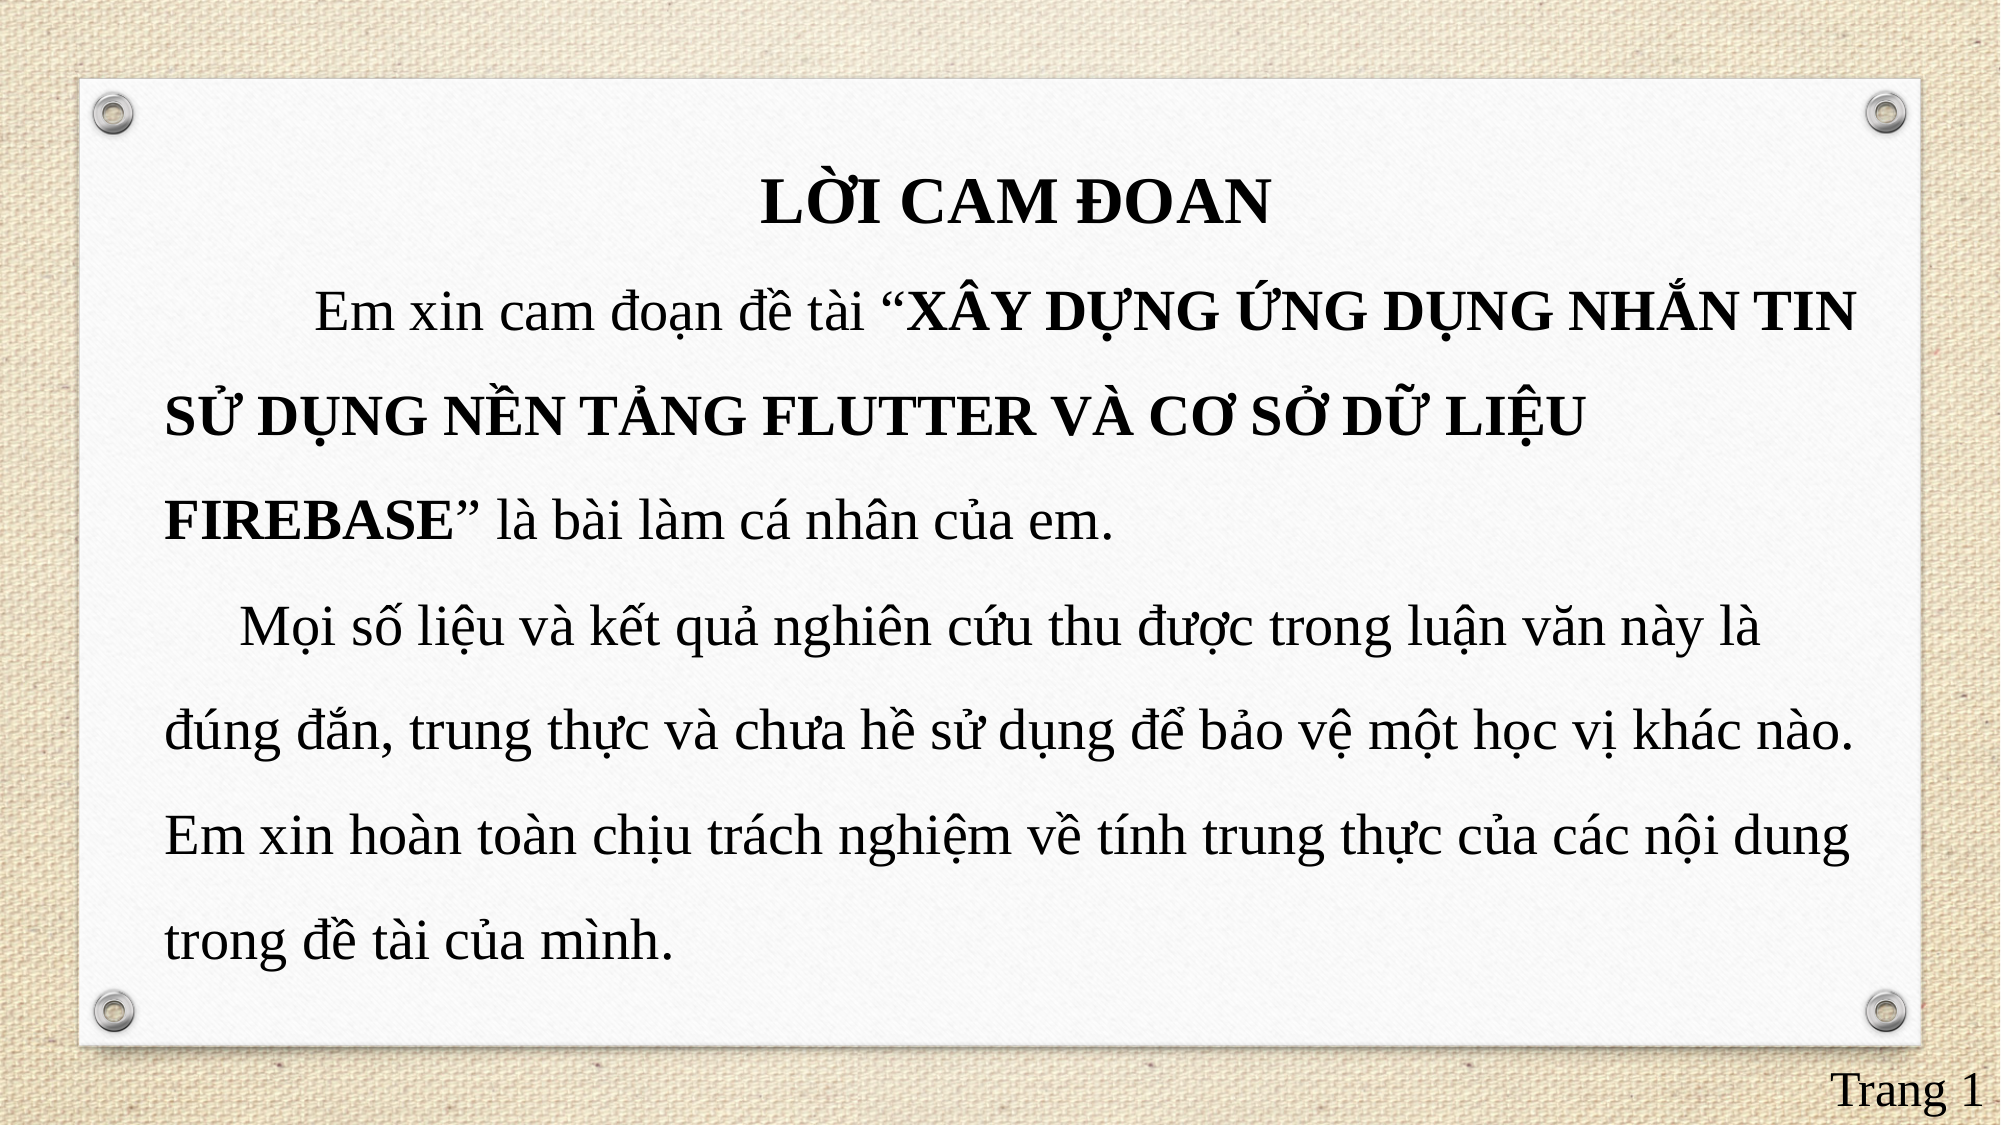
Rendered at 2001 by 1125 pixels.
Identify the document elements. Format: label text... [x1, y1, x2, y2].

text_box LỜI CAM ĐOAN Em xin cam đoạn đề tài “XÂY DỰNG ỨNG DỤNG NHẮN TIN SỬ DỤNG NỀN TẢNG FLUTTER VÀ CƠ SỞ DỮ LIỆU FIREBASE” là bài làm cá nhân của em. Mọi số liệu và kết quả nghiên cứu thu được trong luận văn này là đúng đắn, trung thực và chưa hề sử dụng để bảo vệ một học vị khác nào. Em xin hoàn toàn chịu trách nghiệm về tính trung thực của các nội dung trong đề tài của mình. [150, 109, 1884, 979]
picture [0, 0, 2001, 1125]
text_box Trang 1 [0, 1049, 2000, 1124]
